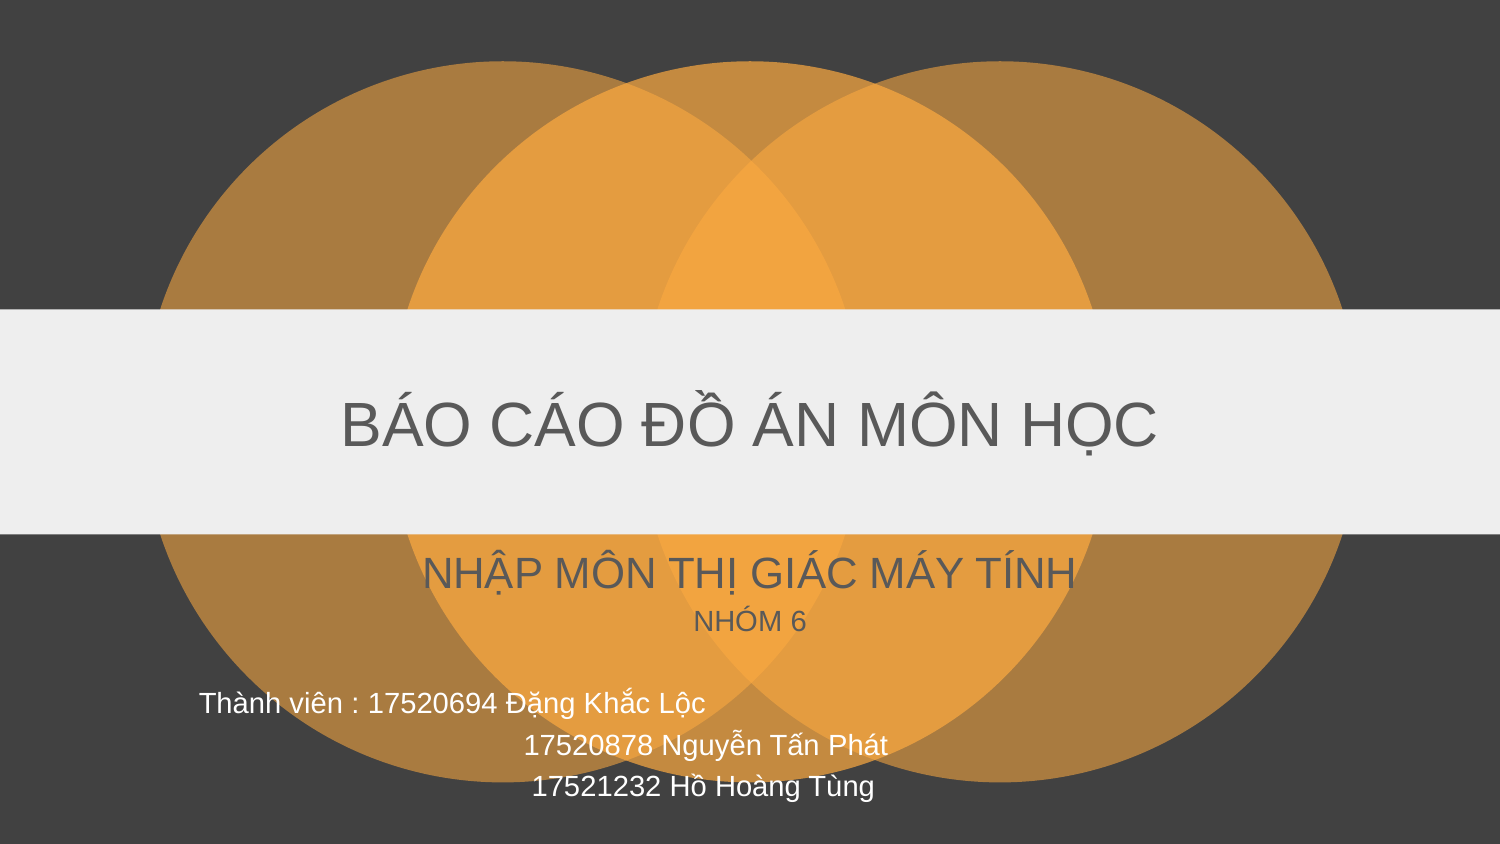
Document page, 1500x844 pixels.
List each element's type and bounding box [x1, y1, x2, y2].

text_box [141, 61, 1361, 783]
text_box [0, 309, 136, 535]
text_box [1365, 309, 1500, 535]
